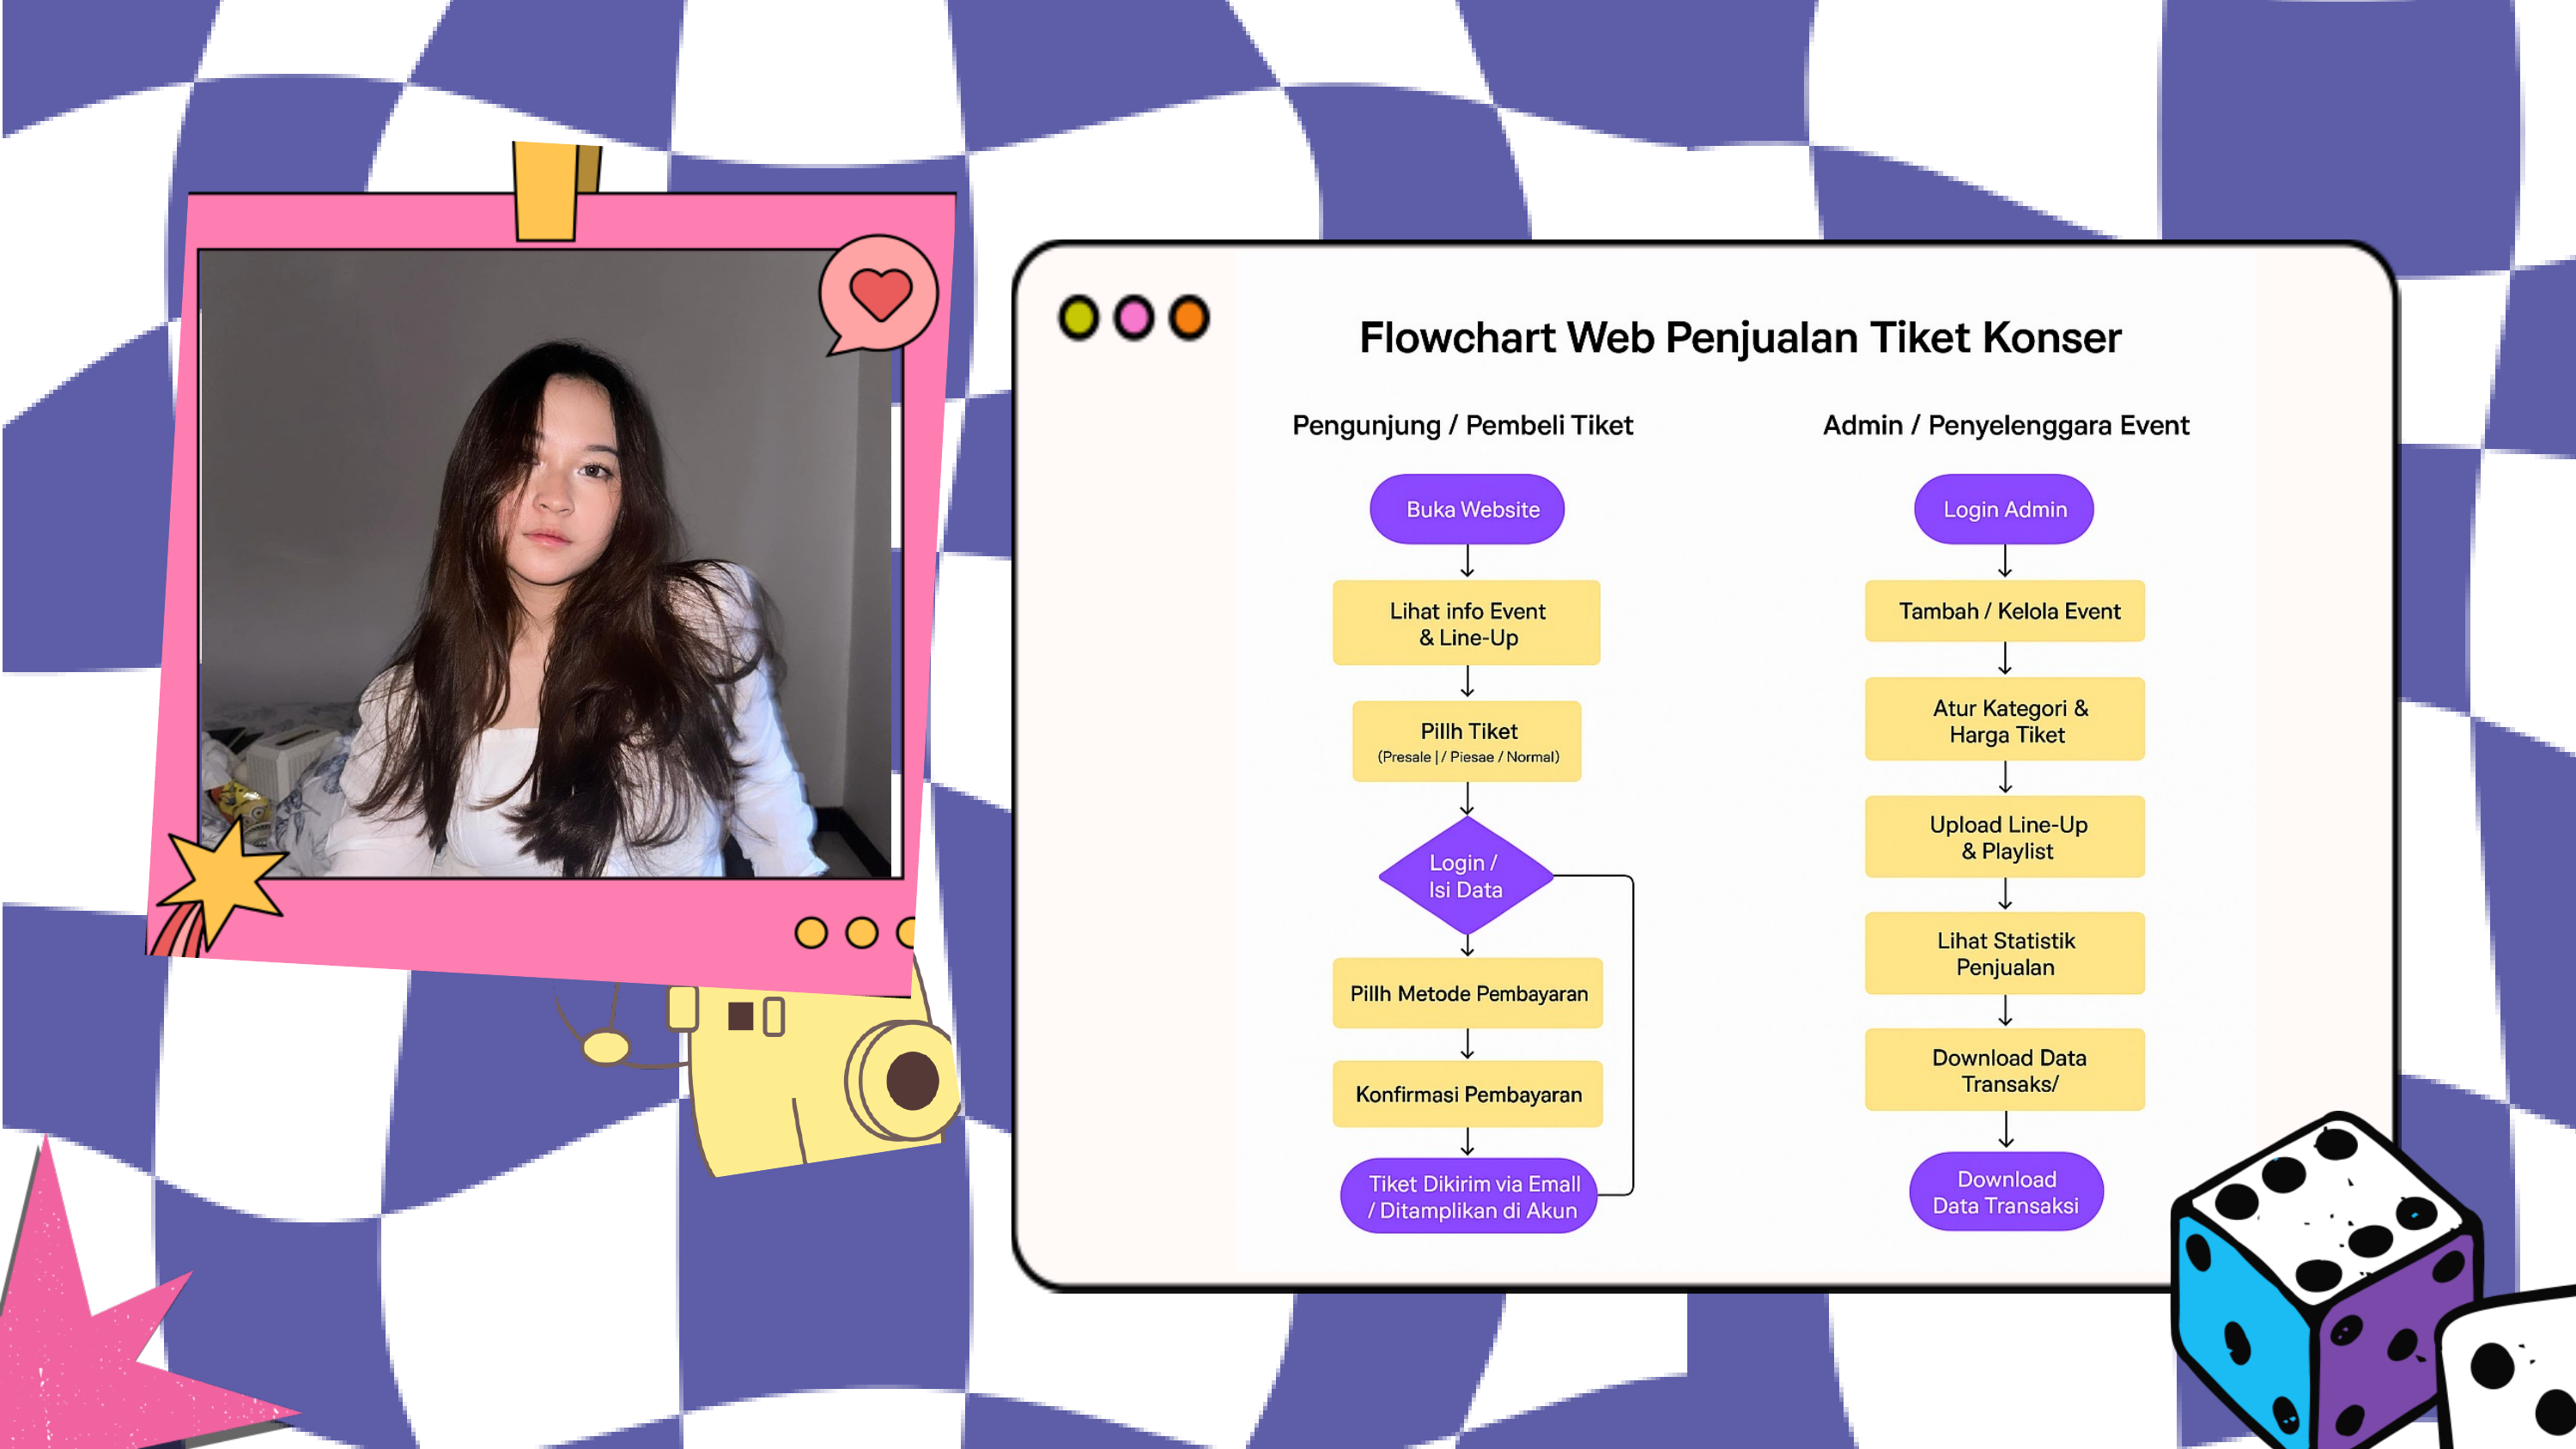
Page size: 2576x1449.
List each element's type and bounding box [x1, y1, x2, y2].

picture [1236, 251, 2257, 1271]
picture [202, 239, 891, 929]
text_box [2, 0, 2576, 1449]
